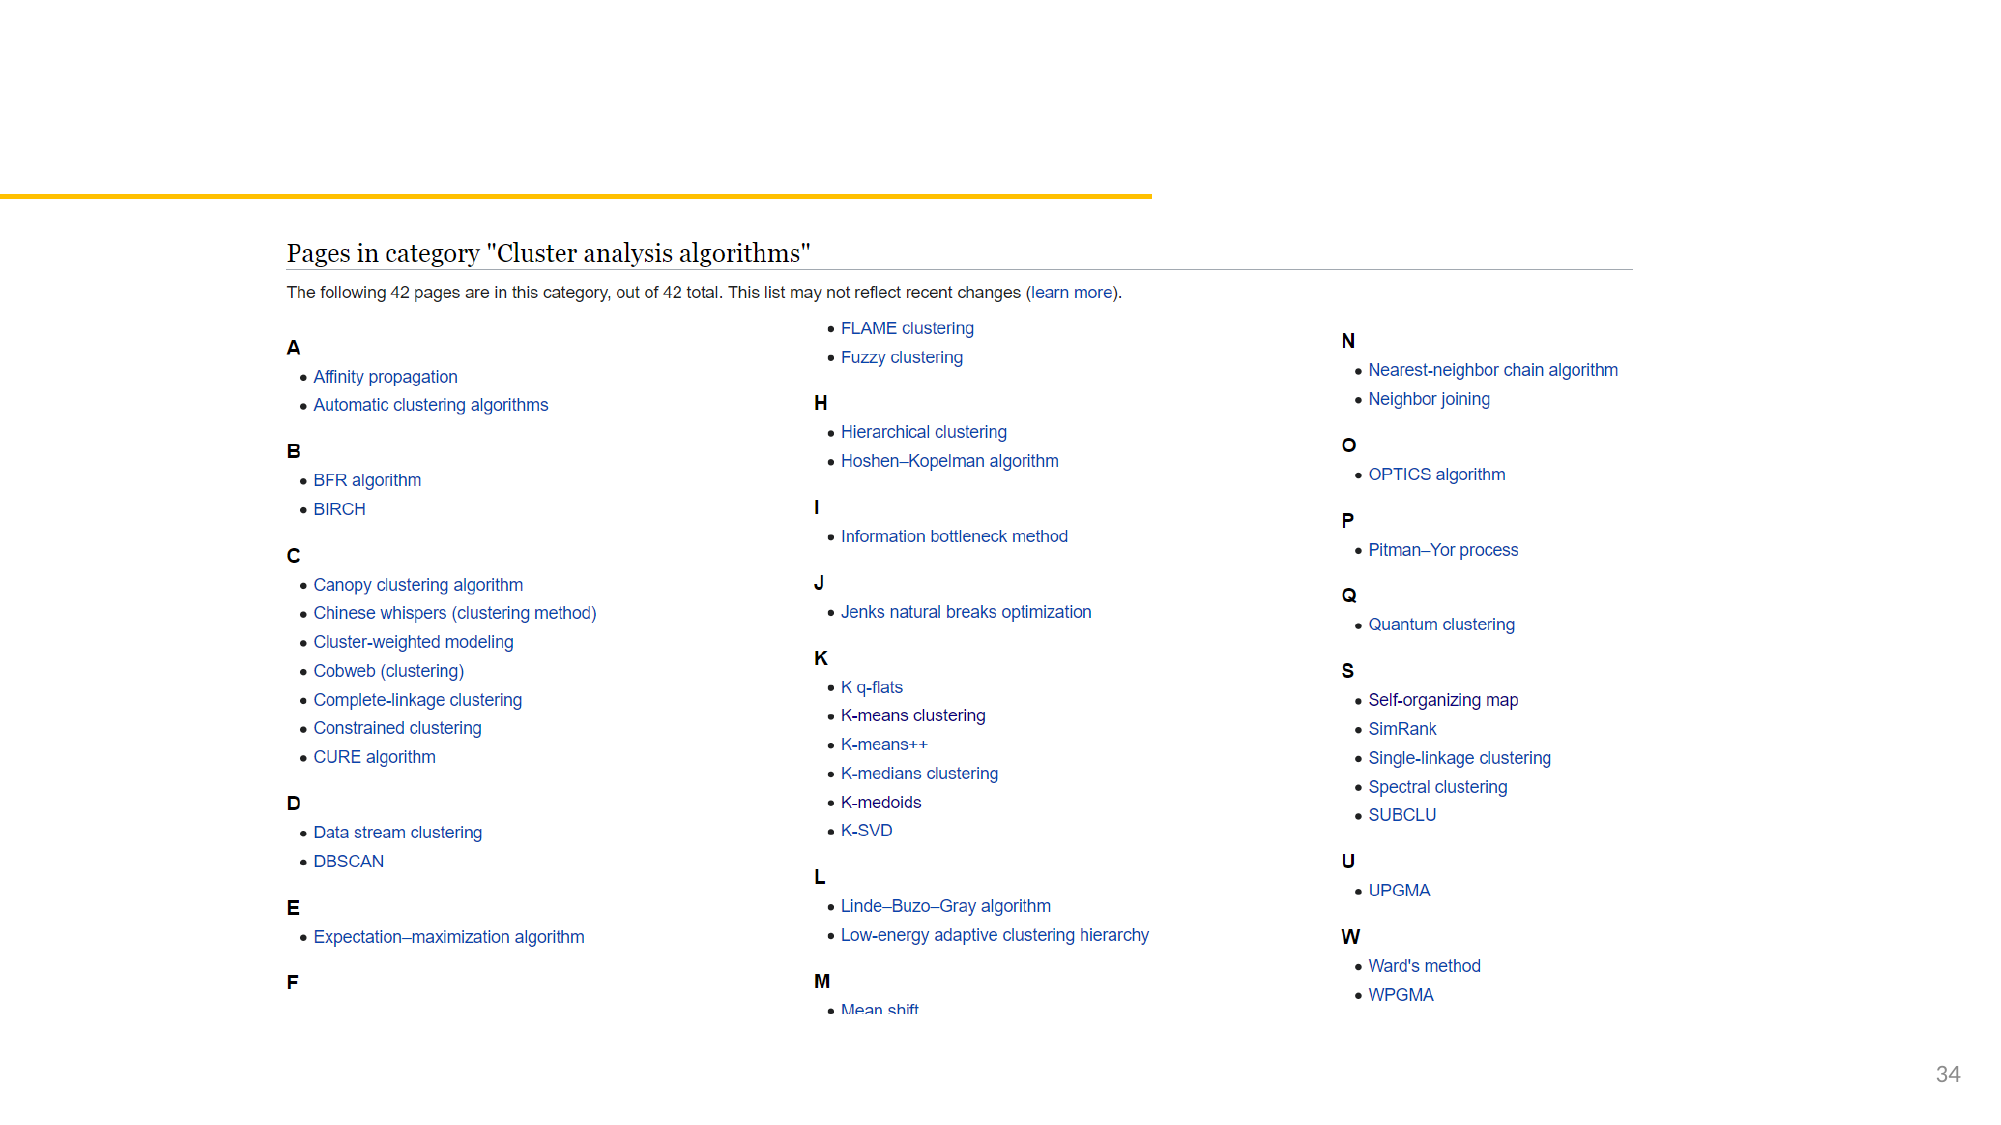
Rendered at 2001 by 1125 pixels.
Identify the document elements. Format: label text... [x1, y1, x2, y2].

slide_number 34 [1526, 1042, 1977, 1103]
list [271, 235, 1633, 1014]
